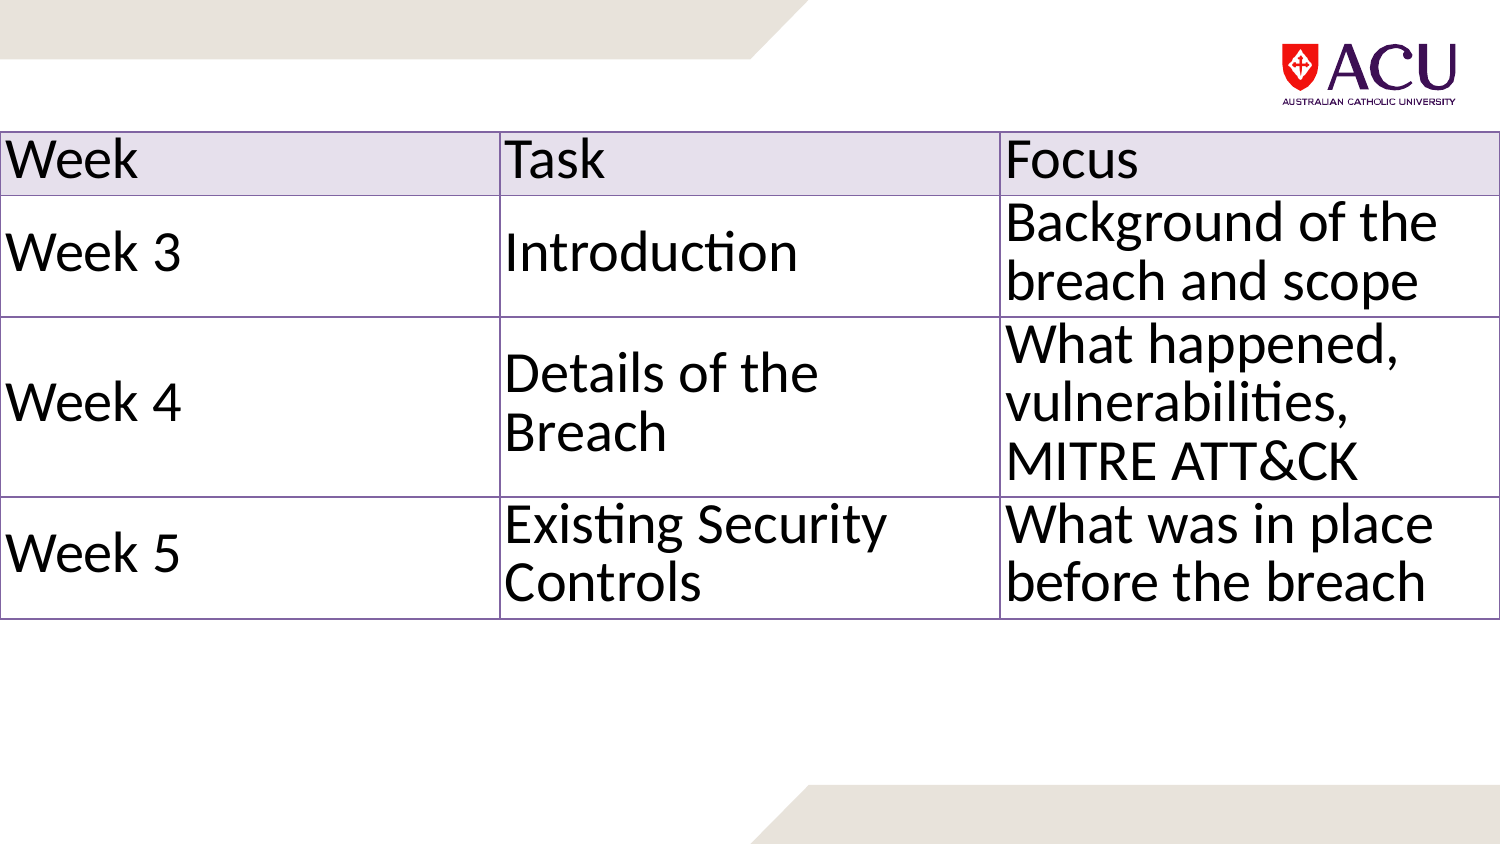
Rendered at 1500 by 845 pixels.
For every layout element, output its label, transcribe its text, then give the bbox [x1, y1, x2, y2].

table_cell Week 3 [1, 196, 499, 316]
picture [1288, 49, 1312, 80]
table_cell Week 4 [1, 318, 499, 496]
table_header Week [1, 133, 499, 195]
table_cell What happened, vulnerabilities, MITRE ATT&CK [1001, 318, 1499, 496]
table_cell Week 5 [1, 498, 499, 618]
table_header Task [501, 133, 999, 195]
table_cell Background of the breach and scope [1001, 196, 1499, 316]
table_cell What was in place before the breach [1001, 498, 1499, 618]
table_cell Introduction [501, 196, 999, 316]
table_cell Details of the Breach [501, 318, 999, 496]
table_header Focus [1001, 133, 1499, 195]
table_cell Existing Security Controls [501, 498, 999, 618]
